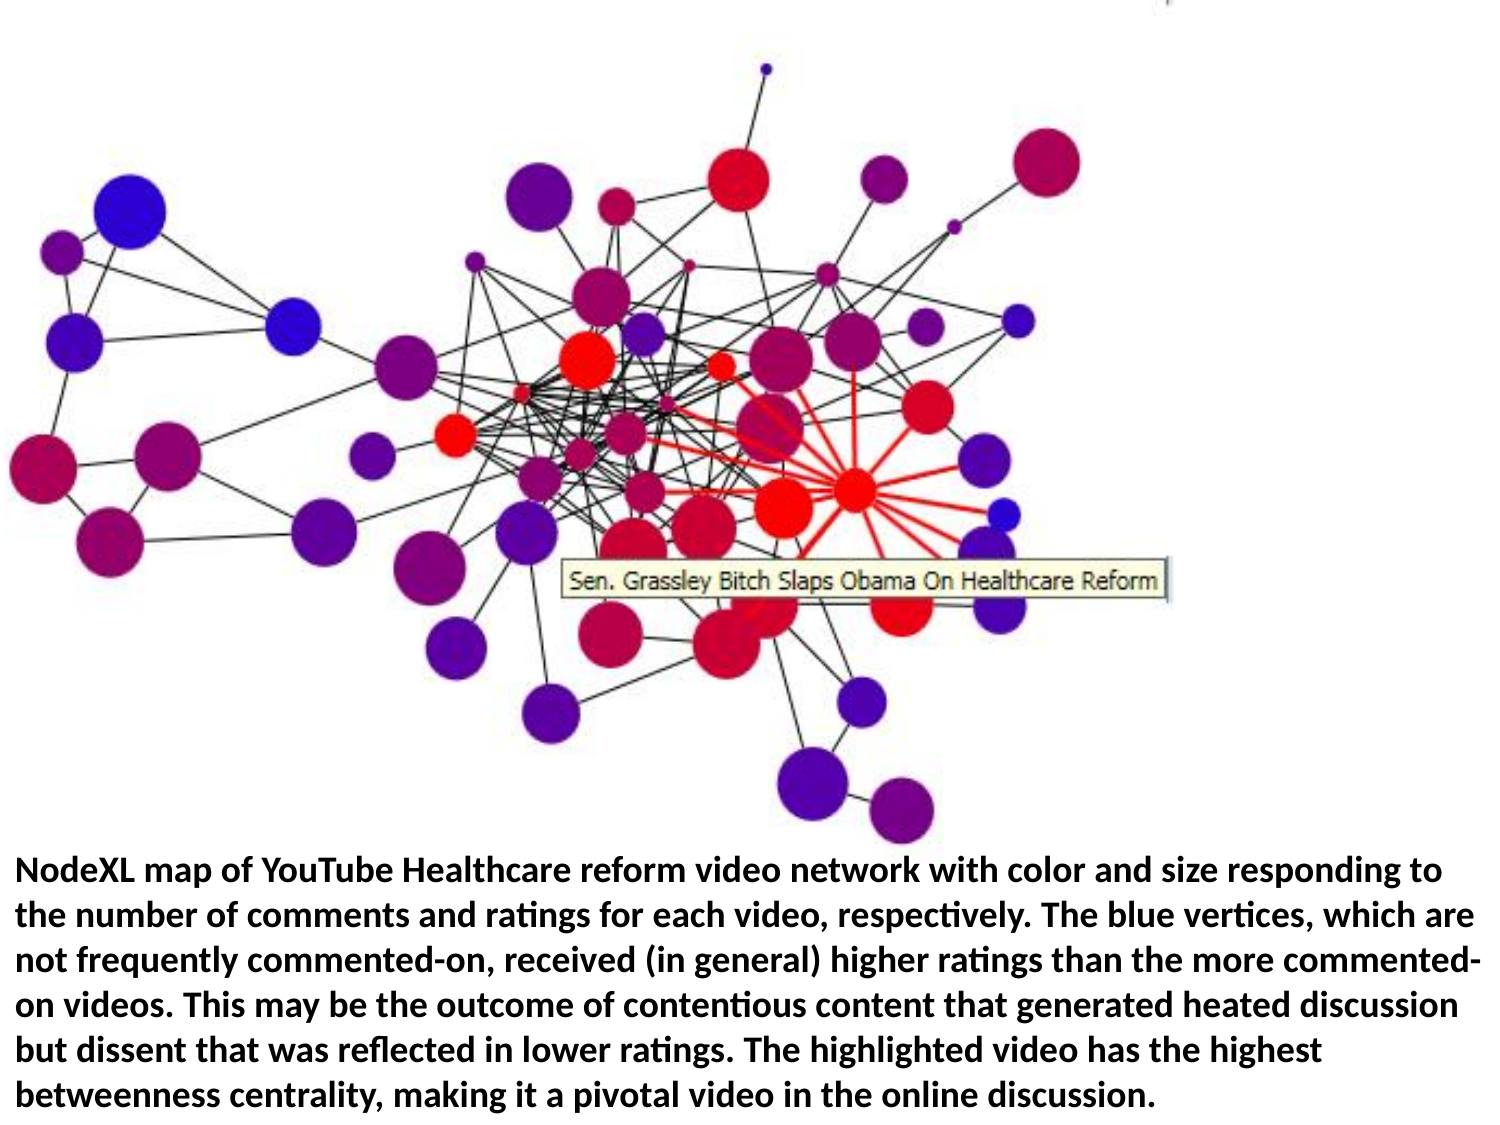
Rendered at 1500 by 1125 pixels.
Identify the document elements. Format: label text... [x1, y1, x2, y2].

text_box NodeXL map of YouTube Healthcare reform video network with color and size responding to the number of comments and ratings for each video, respectively. The blue vertices, which are not frequently commented-on, received (in general) higher ratings than the more commented-on videos. This may be the outcome of contentious content that generated heated discussion but dissent that was reflected in lower ratings. The highlighted video has the highest betweenness centrality, making it a pivotal video in the online discussion. [0, 837, 1500, 1122]
picture [0, 0, 1176, 888]
